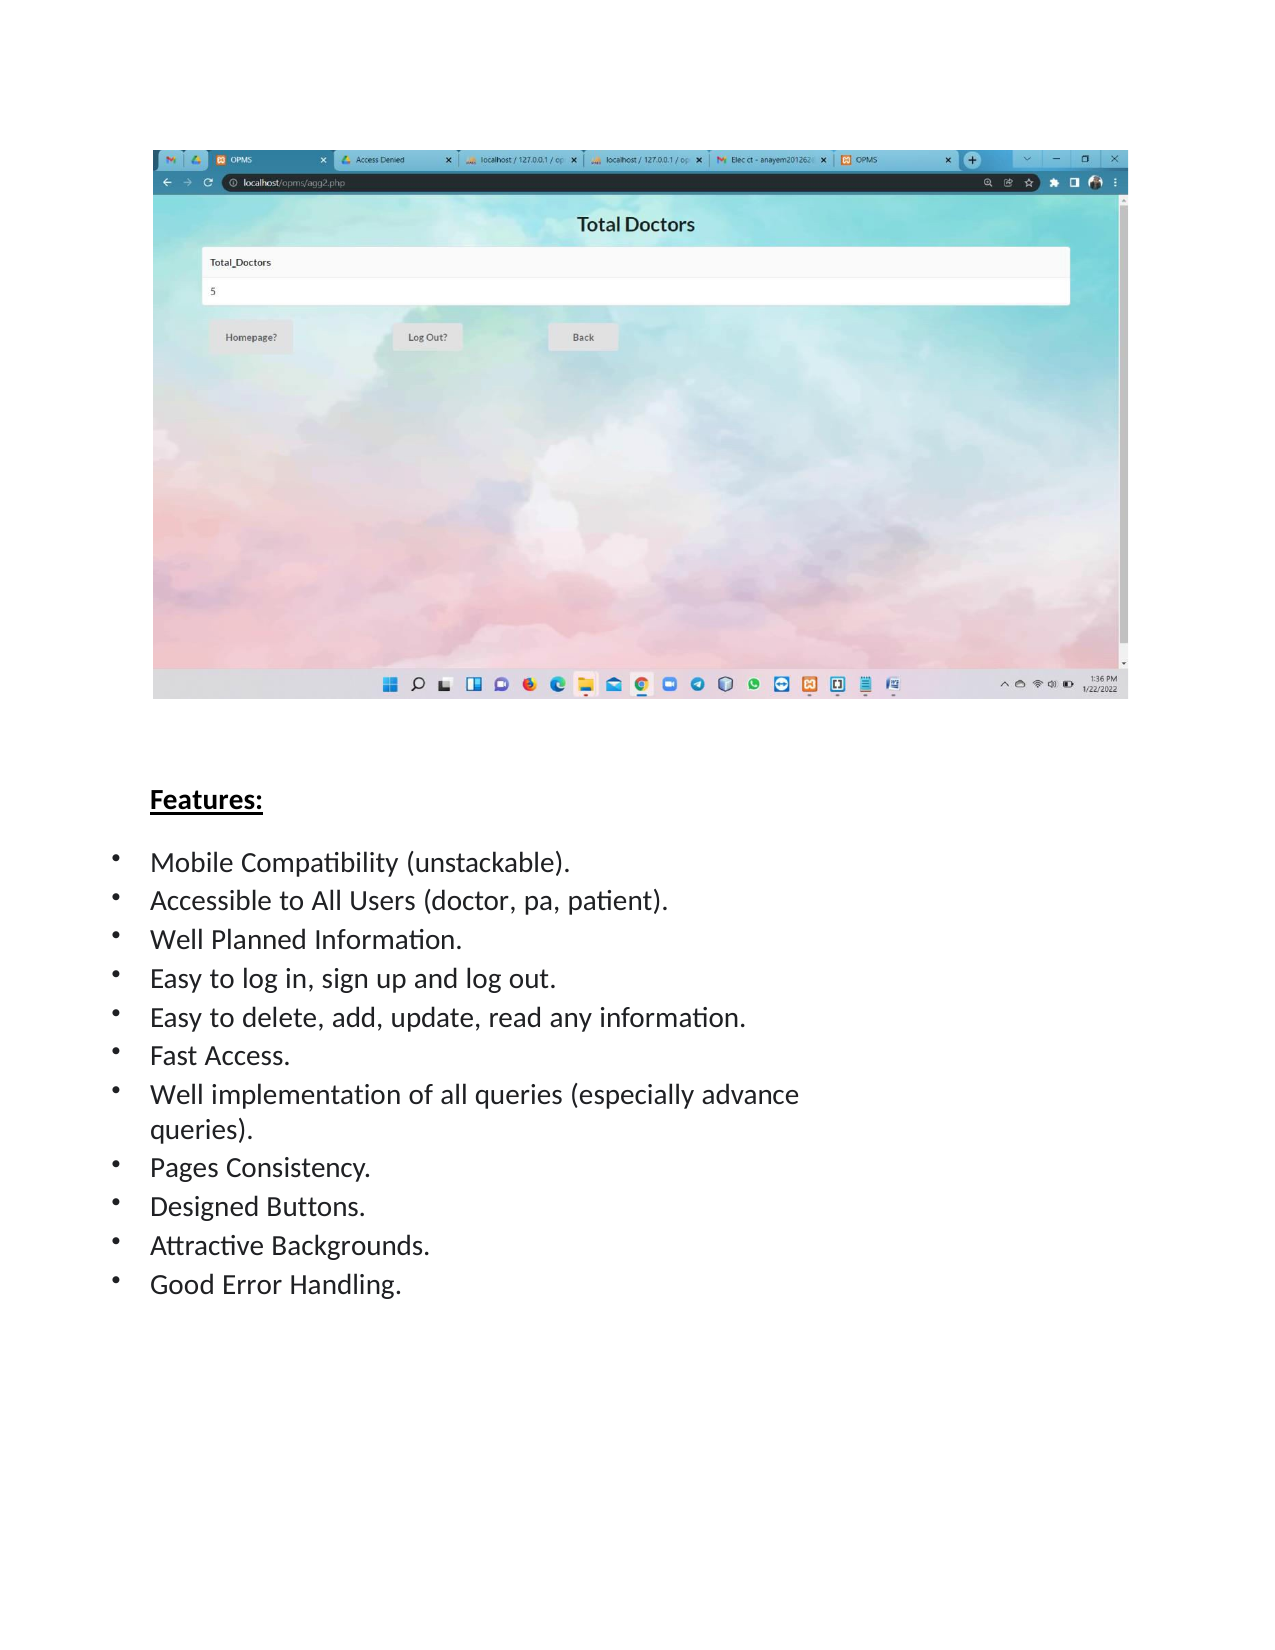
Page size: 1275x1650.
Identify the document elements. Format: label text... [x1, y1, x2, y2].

text_box Features: Mobile Compatibility (unstackable). Accessible to All Users (doctor, pa, patient). Well Planned Information. Easy to log in, sign up and log out. Easy to delete, add, update, read any information. Fast Access. Well implementation of all queries (especially advance queries). Pages Consistency. Designed Buttons. Attractive Backgrounds. Good Error Handling. [110, 780, 910, 1300]
text_box [153, 150, 1129, 699]
